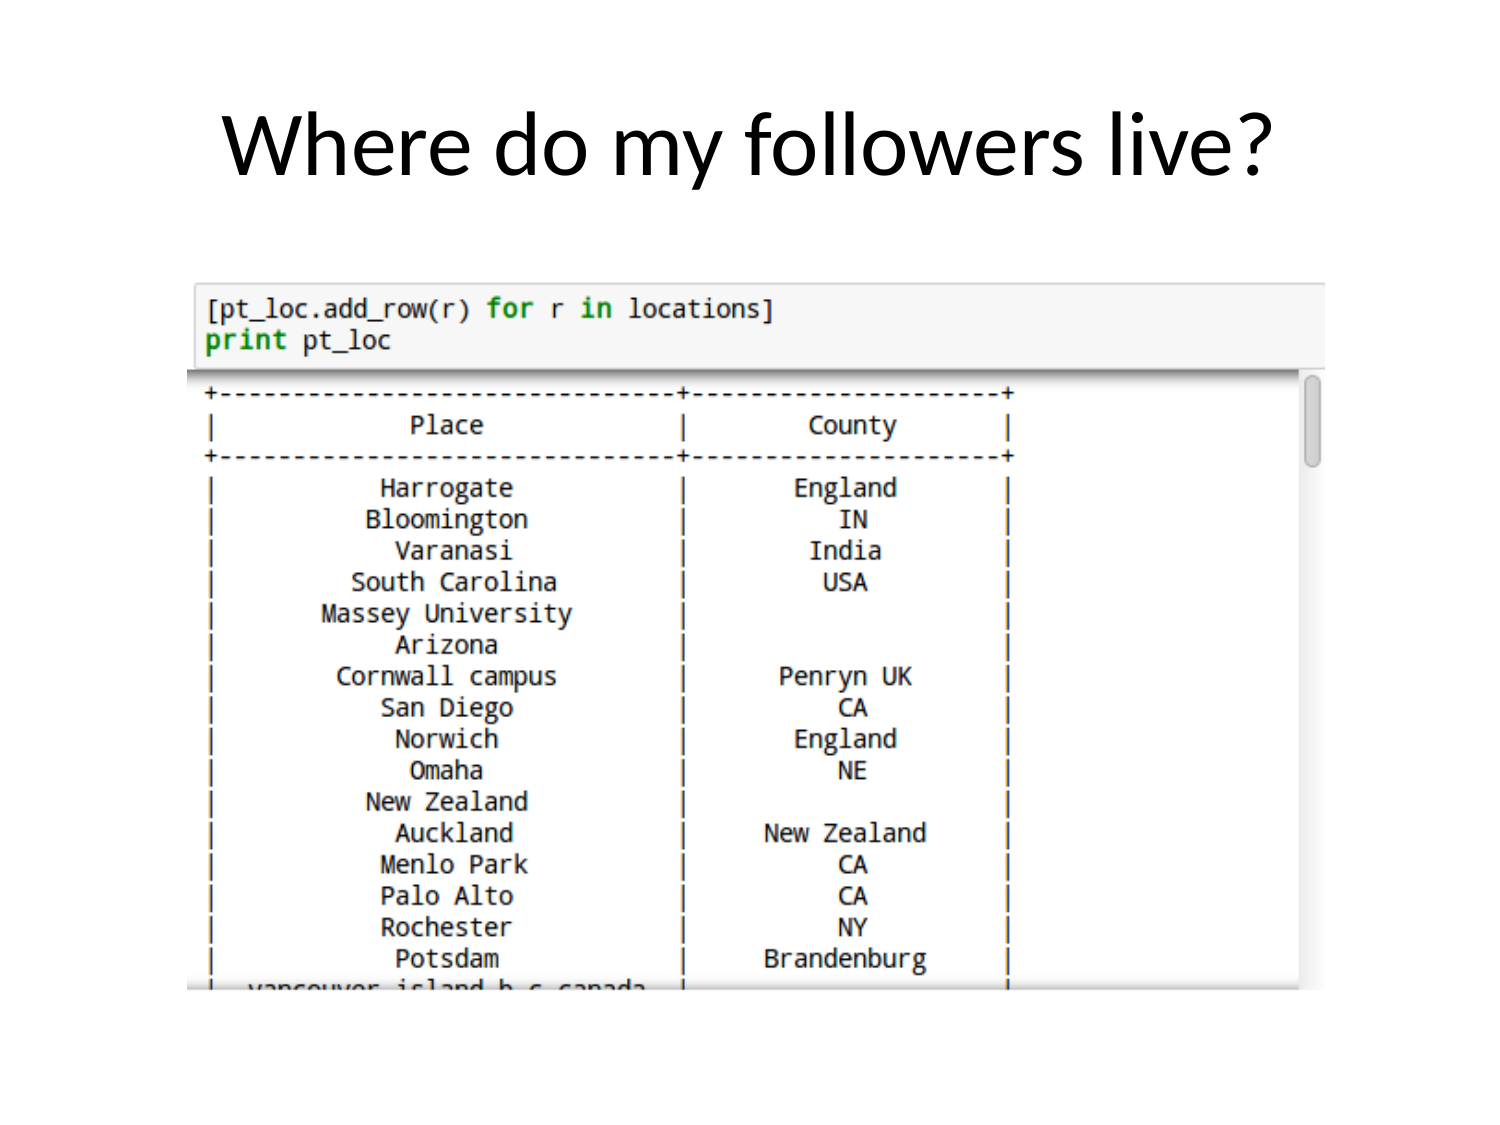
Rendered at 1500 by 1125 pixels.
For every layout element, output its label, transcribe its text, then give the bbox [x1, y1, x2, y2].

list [187, 274, 1326, 1006]
title Where do my followers live? [75, 45, 1425, 233]
